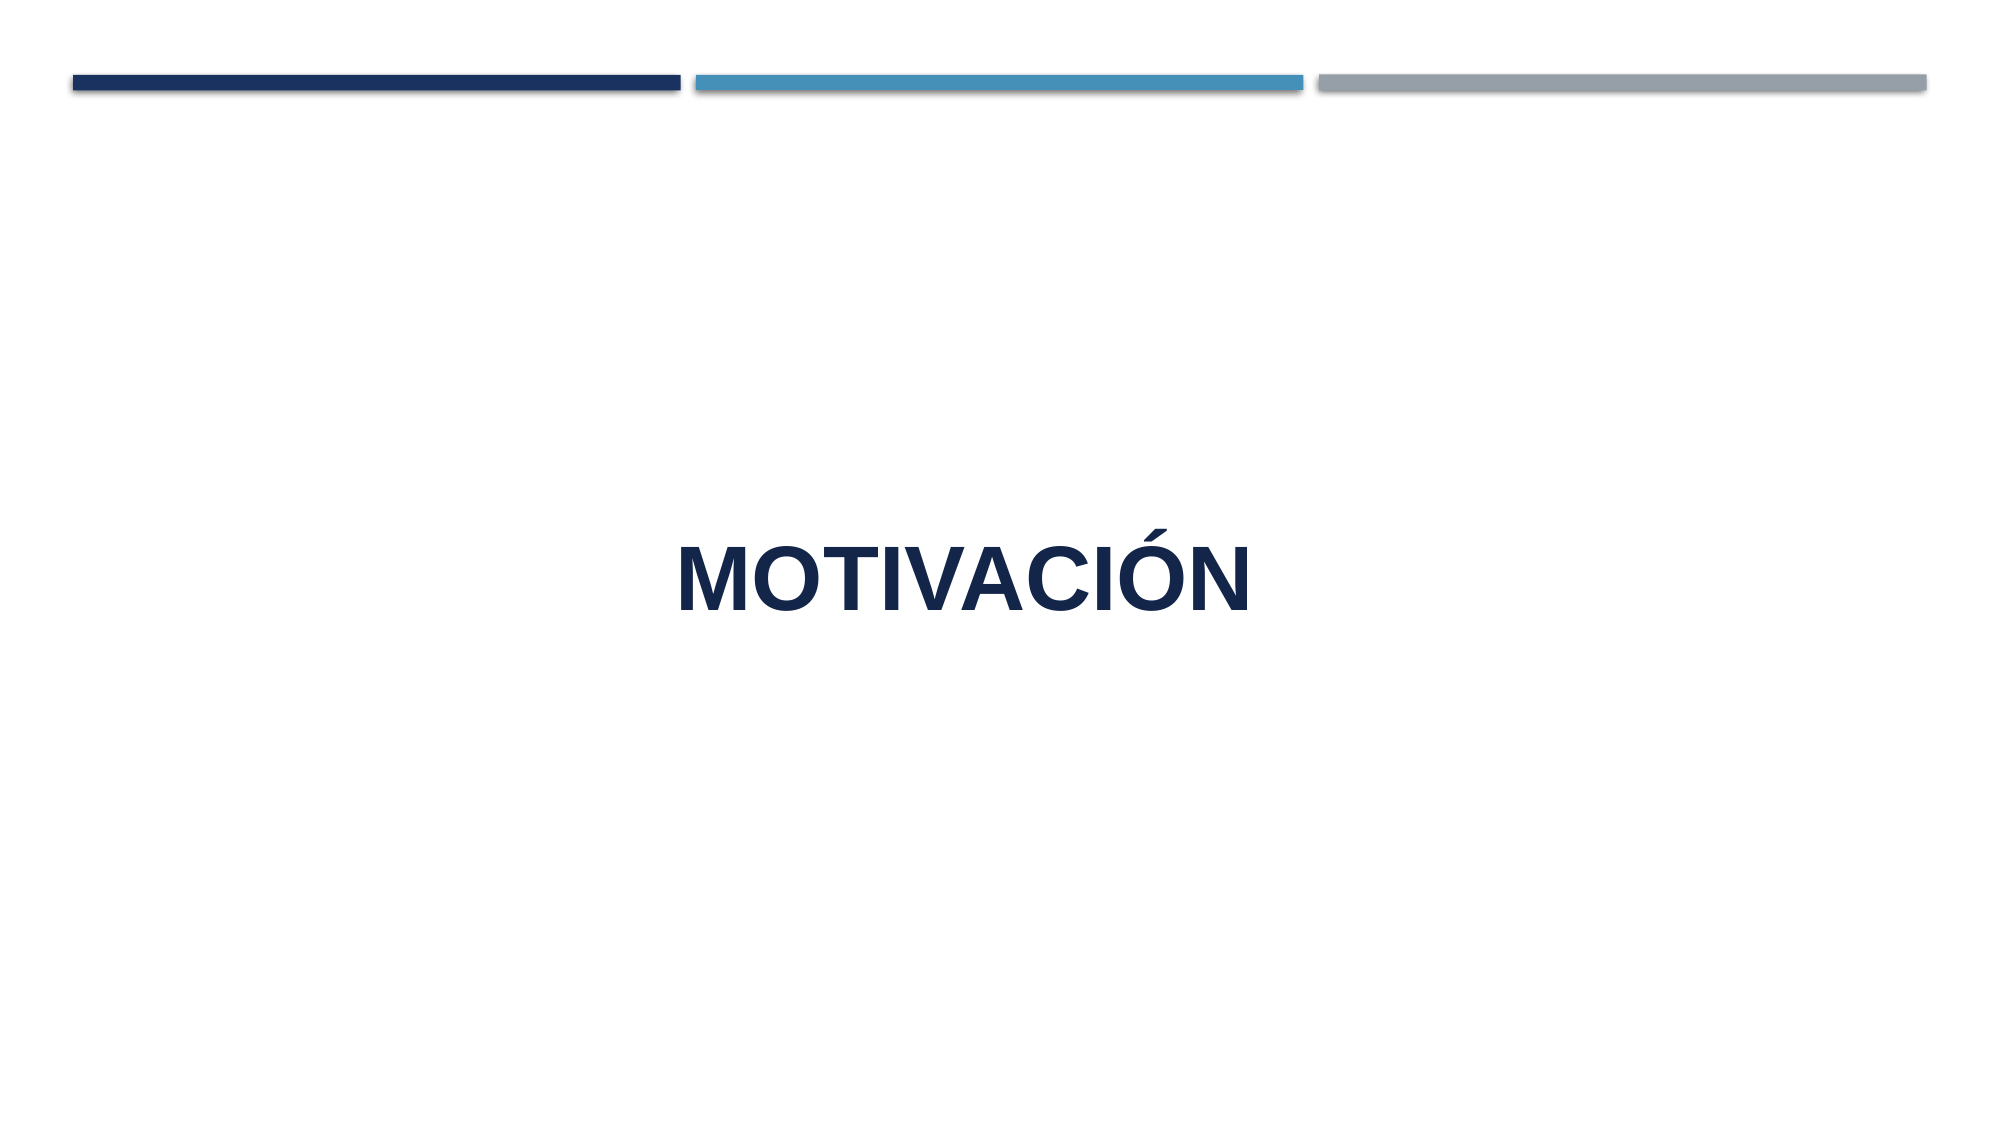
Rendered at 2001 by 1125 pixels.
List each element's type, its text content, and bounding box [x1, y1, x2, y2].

text_box motivación [310, 511, 1620, 614]
